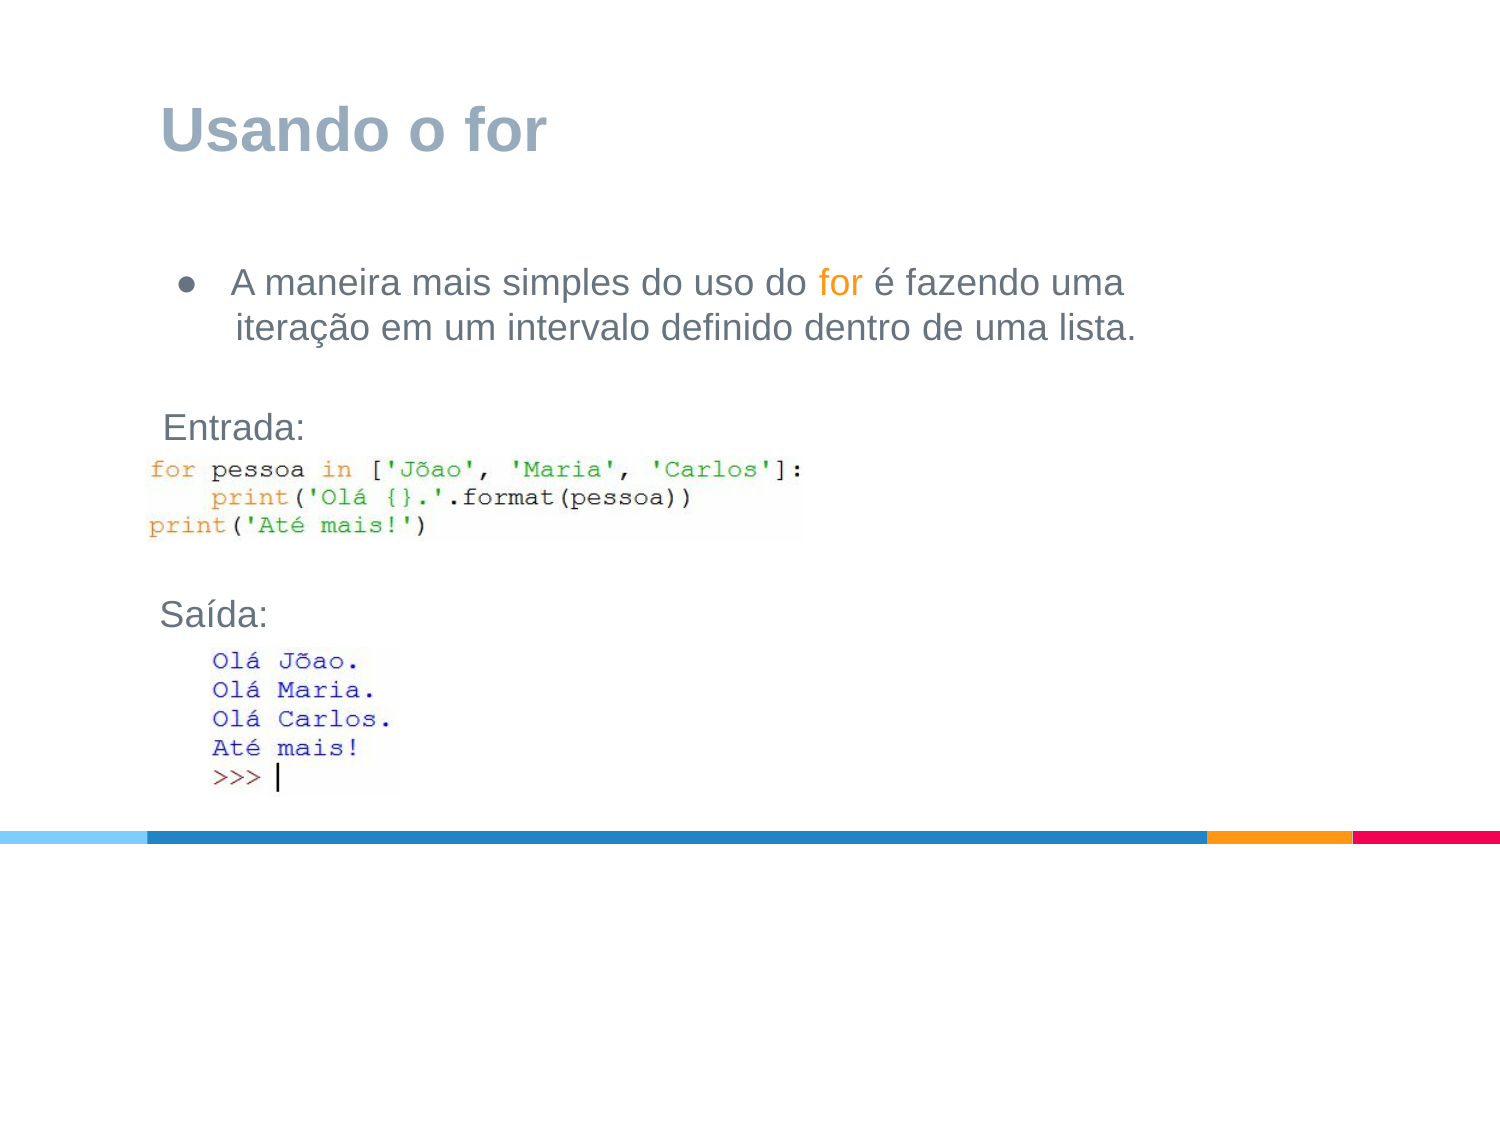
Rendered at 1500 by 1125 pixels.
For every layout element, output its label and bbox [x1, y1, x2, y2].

picture [0, 0, 1500, 844]
